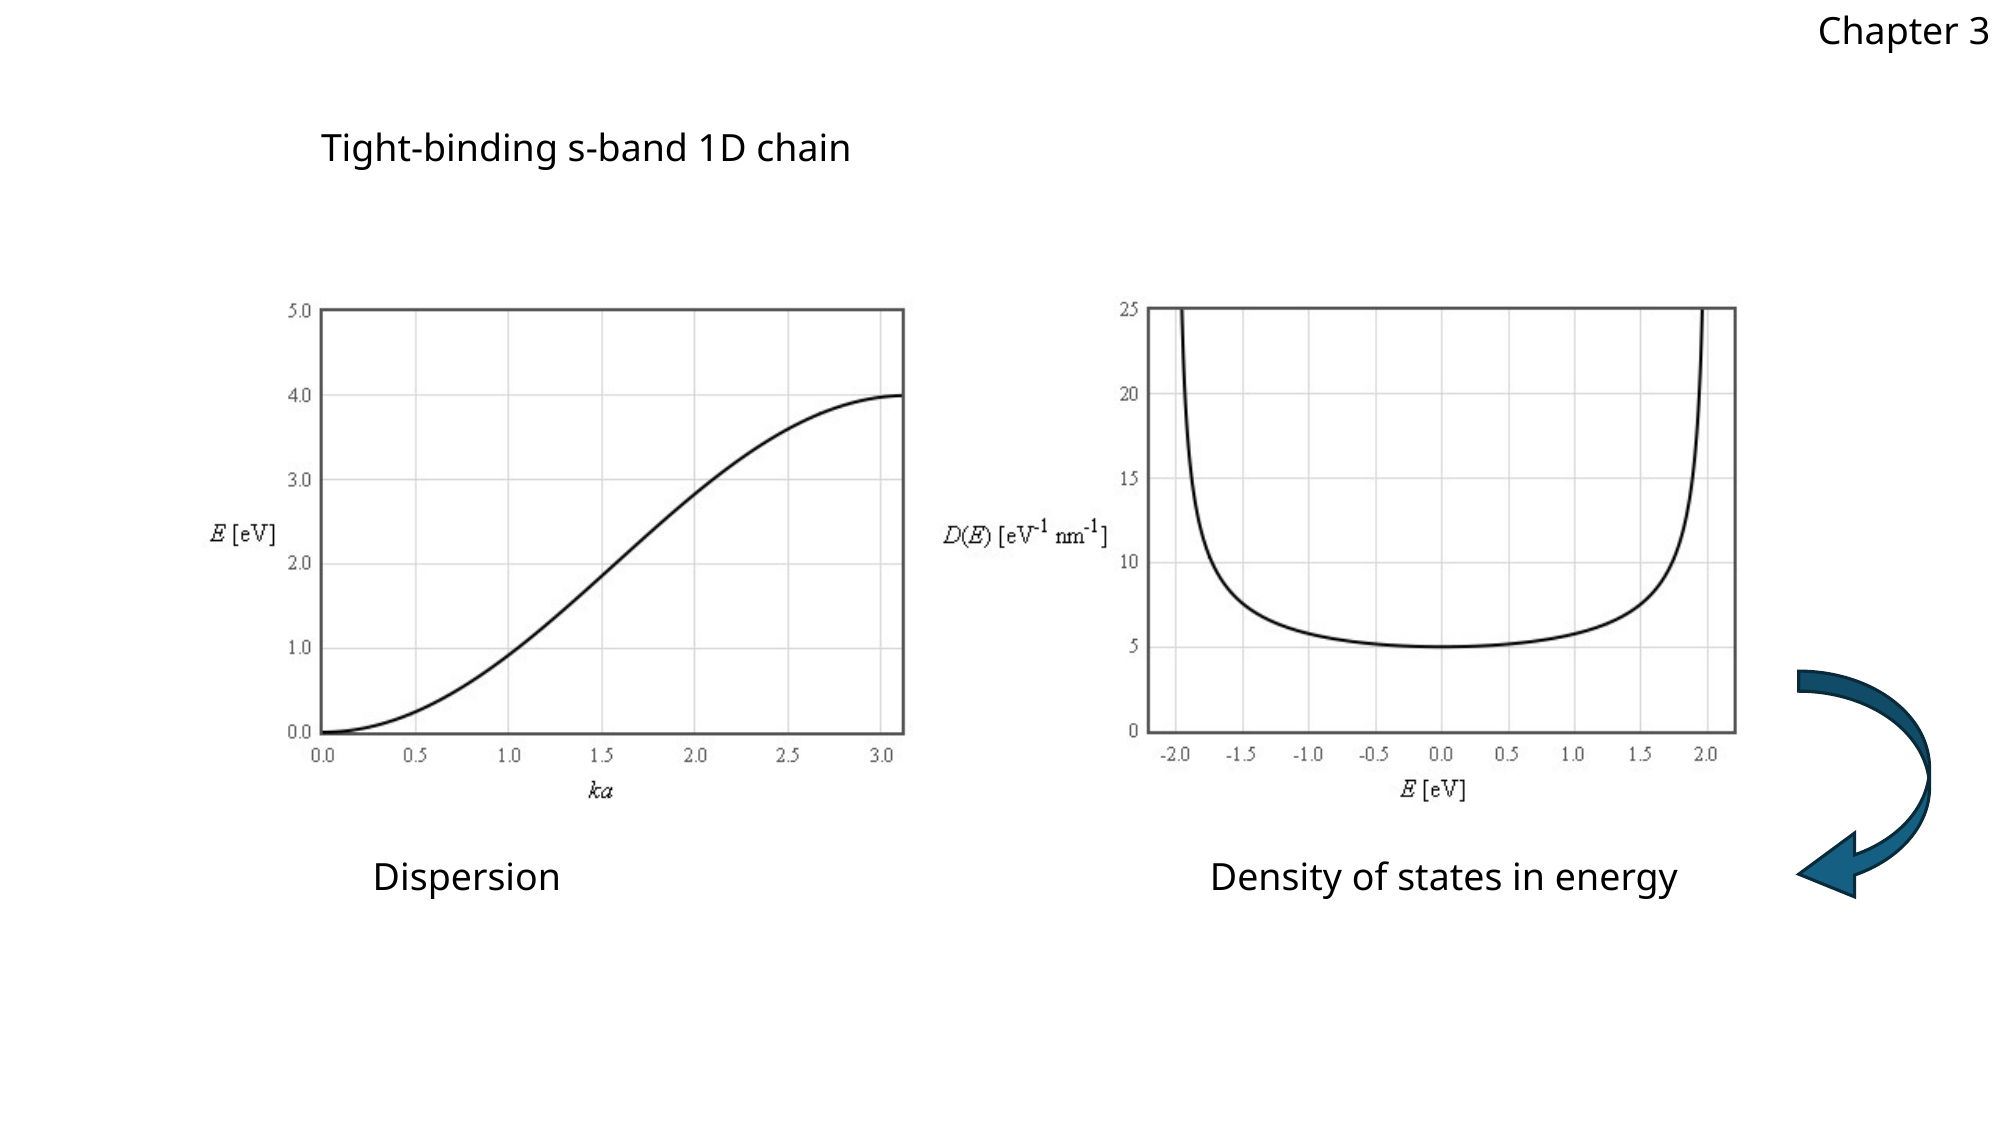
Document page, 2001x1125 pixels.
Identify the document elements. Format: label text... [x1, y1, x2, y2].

text_box Density of states in energy [1194, 845, 1693, 906]
text_box Dispersion [357, 845, 577, 906]
picture [200, 298, 913, 803]
text_box Chapter 3 [1803, 0, 2000, 60]
text_box Tight-binding s-band 1D chain [306, 116, 867, 177]
picture [939, 296, 1749, 806]
text_box [1795, 669, 1932, 900]
